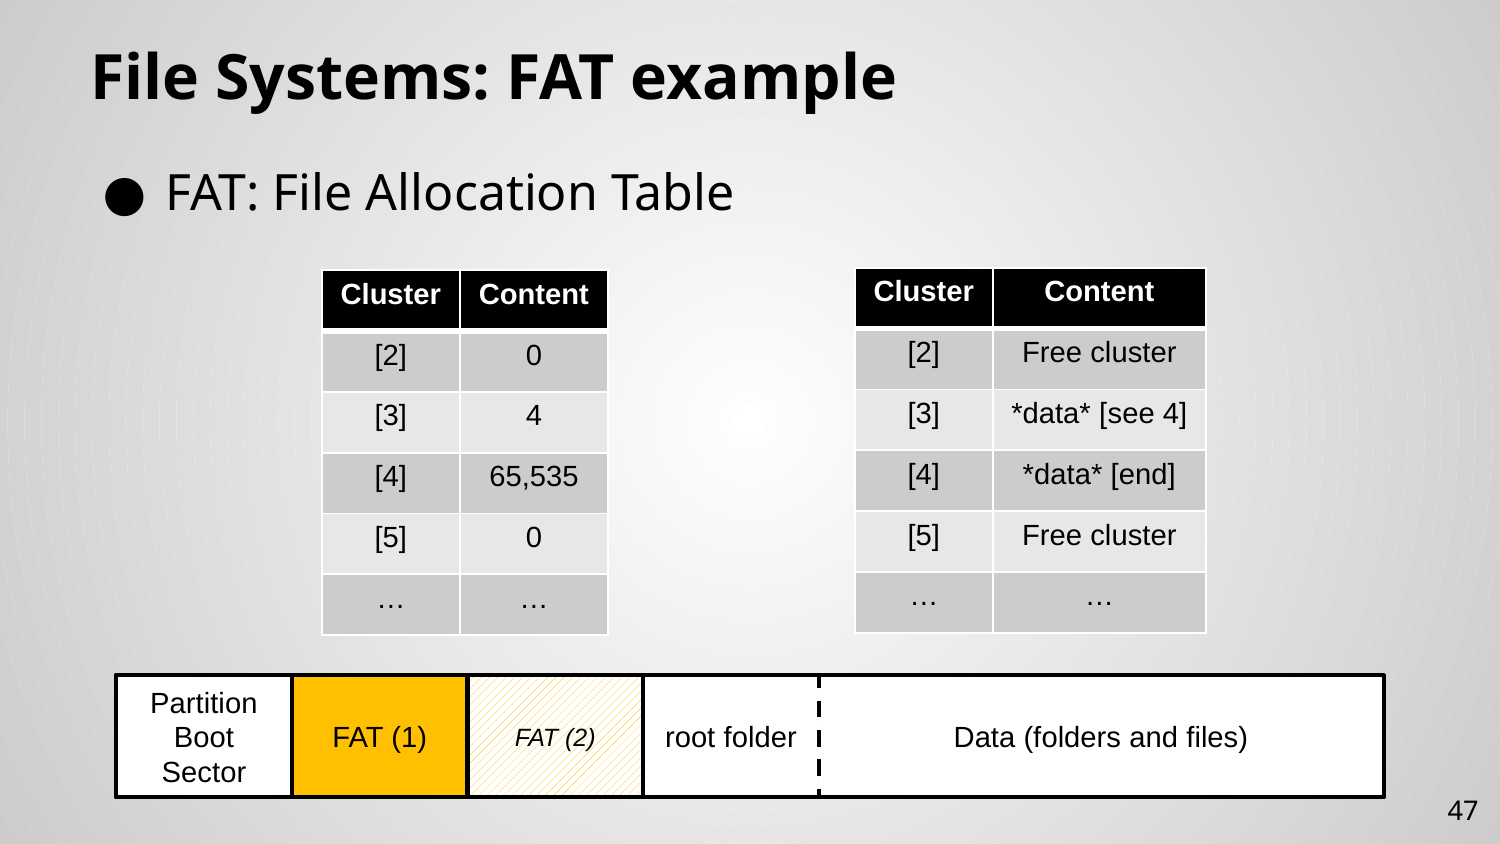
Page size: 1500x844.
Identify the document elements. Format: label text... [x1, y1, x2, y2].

table_cell 0 [461, 514, 607, 573]
table_cell … [856, 573, 992, 632]
table_header Cluster [323, 271, 459, 328]
table_header Content [994, 269, 1205, 326]
table_cell 4 [461, 393, 607, 452]
slide_number 47 [1403, 779, 1494, 844]
table_cell *data* [see 4] [994, 390, 1205, 449]
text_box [115, 674, 1384, 798]
table_cell [3] [323, 393, 459, 452]
title File Systems: FAT example [75, 33, 1425, 128]
table_cell [5] [856, 512, 992, 571]
table_cell … [994, 573, 1205, 632]
table_cell [3] [856, 390, 992, 449]
table_cell [5] [323, 514, 459, 573]
table_cell 65,535 [461, 454, 607, 513]
table_cell 0 [461, 334, 607, 391]
table_cell Free cluster [994, 331, 1205, 389]
table_header Content [461, 271, 607, 328]
table_cell … [461, 575, 607, 634]
table_cell *data* [end] [994, 451, 1205, 510]
table_cell [2] [856, 331, 992, 389]
table_cell [4] [856, 451, 992, 510]
table_header Cluster [856, 269, 992, 326]
list FAT: File Allocation Table [75, 145, 1425, 808]
table_cell [2] [323, 334, 459, 391]
table_cell Free cluster [994, 512, 1205, 571]
table_cell … [323, 575, 459, 634]
table_cell [4] [323, 454, 459, 513]
